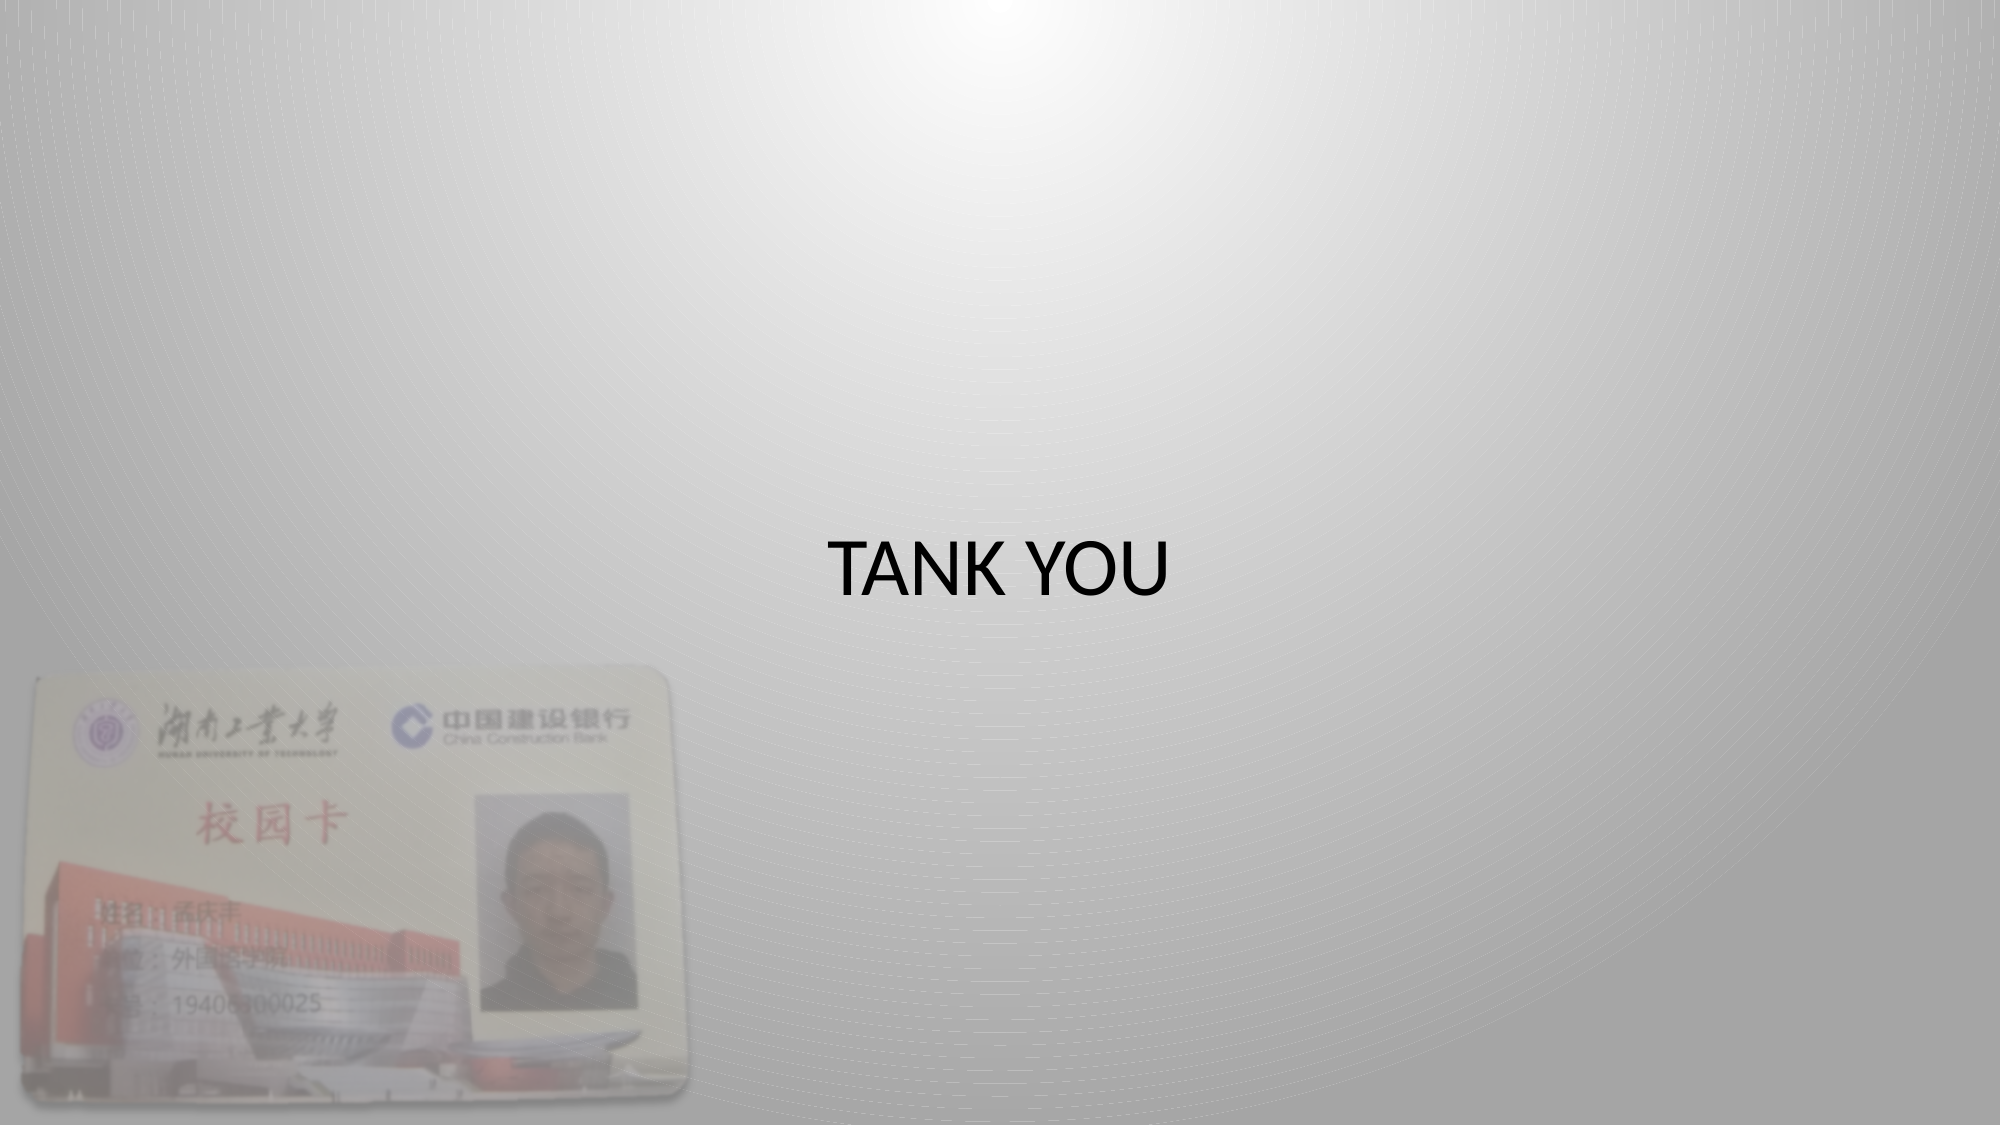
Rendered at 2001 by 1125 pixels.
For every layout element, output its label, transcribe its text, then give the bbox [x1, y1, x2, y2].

text_box TANK YOU [812, 504, 1188, 620]
